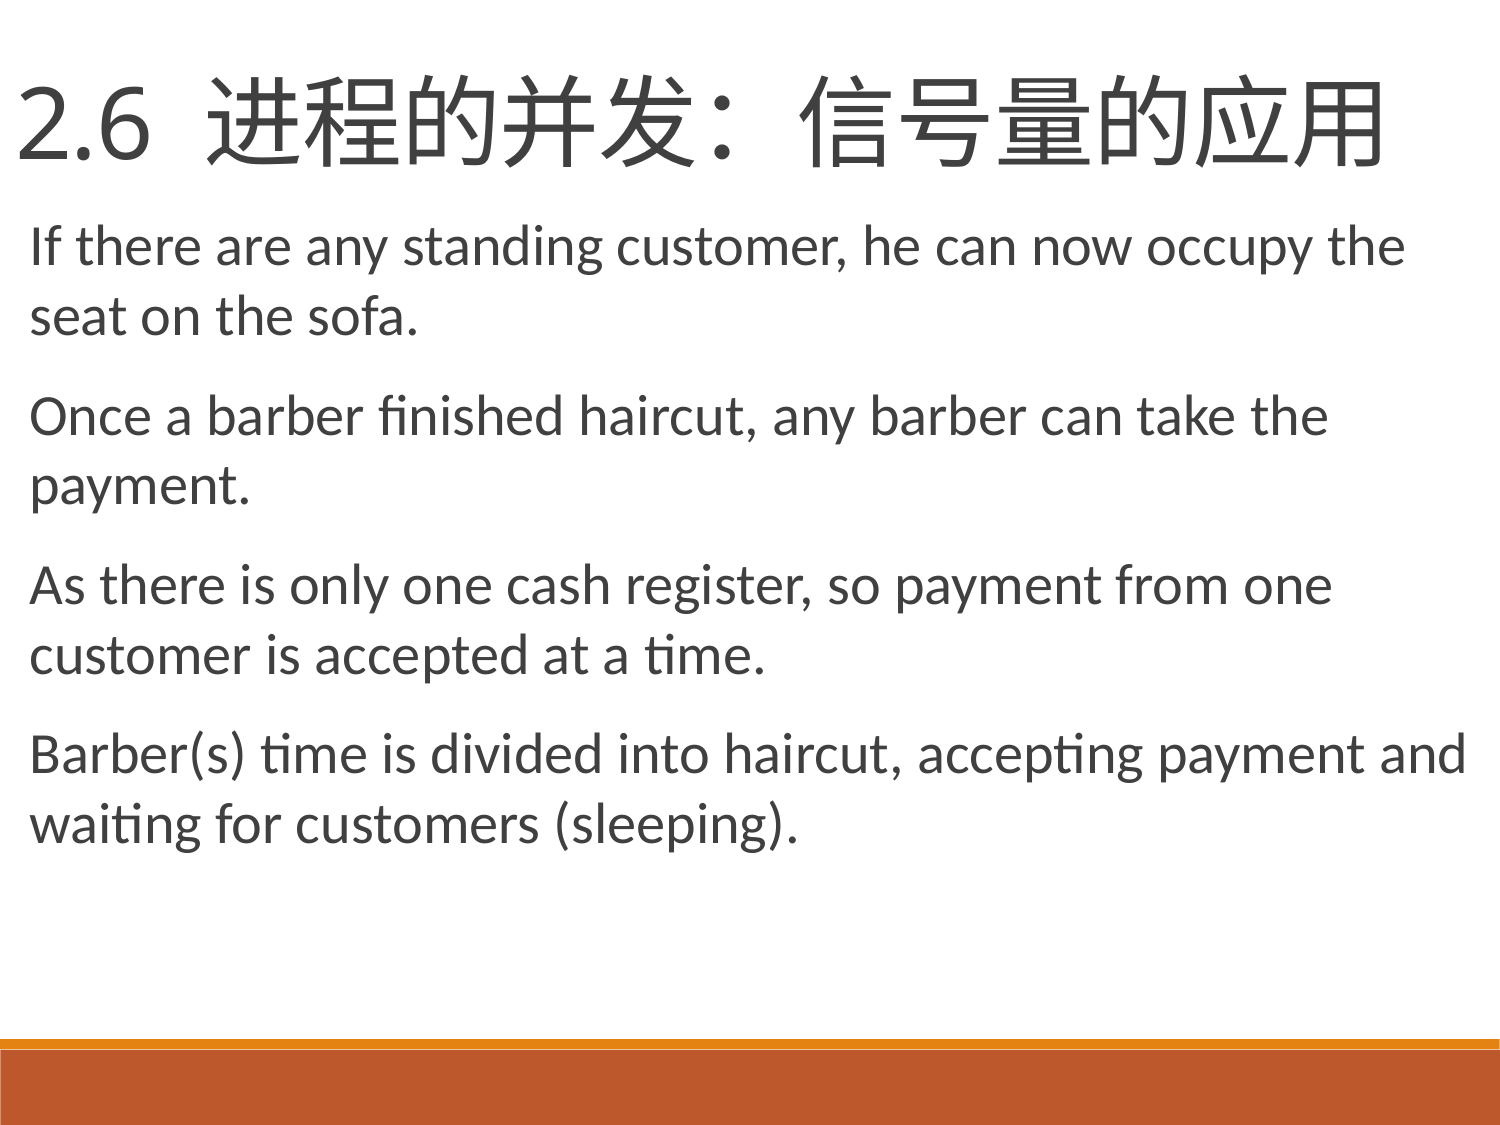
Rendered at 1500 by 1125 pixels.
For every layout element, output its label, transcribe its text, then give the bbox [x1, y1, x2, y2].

list If there are any standing customer, he can now occupy the seat on the sofa. Once a barber finished haircut, any barber can take the payment. As there is only one cash register, so payment from one customer is accepted at a time. Barber(s) time is divided into haircut, accepting payment and waiting for customers (sleeping). [0, 200, 1500, 1075]
title 2.6 进程的并发：信号量的应用 [0, 0, 1500, 188]
